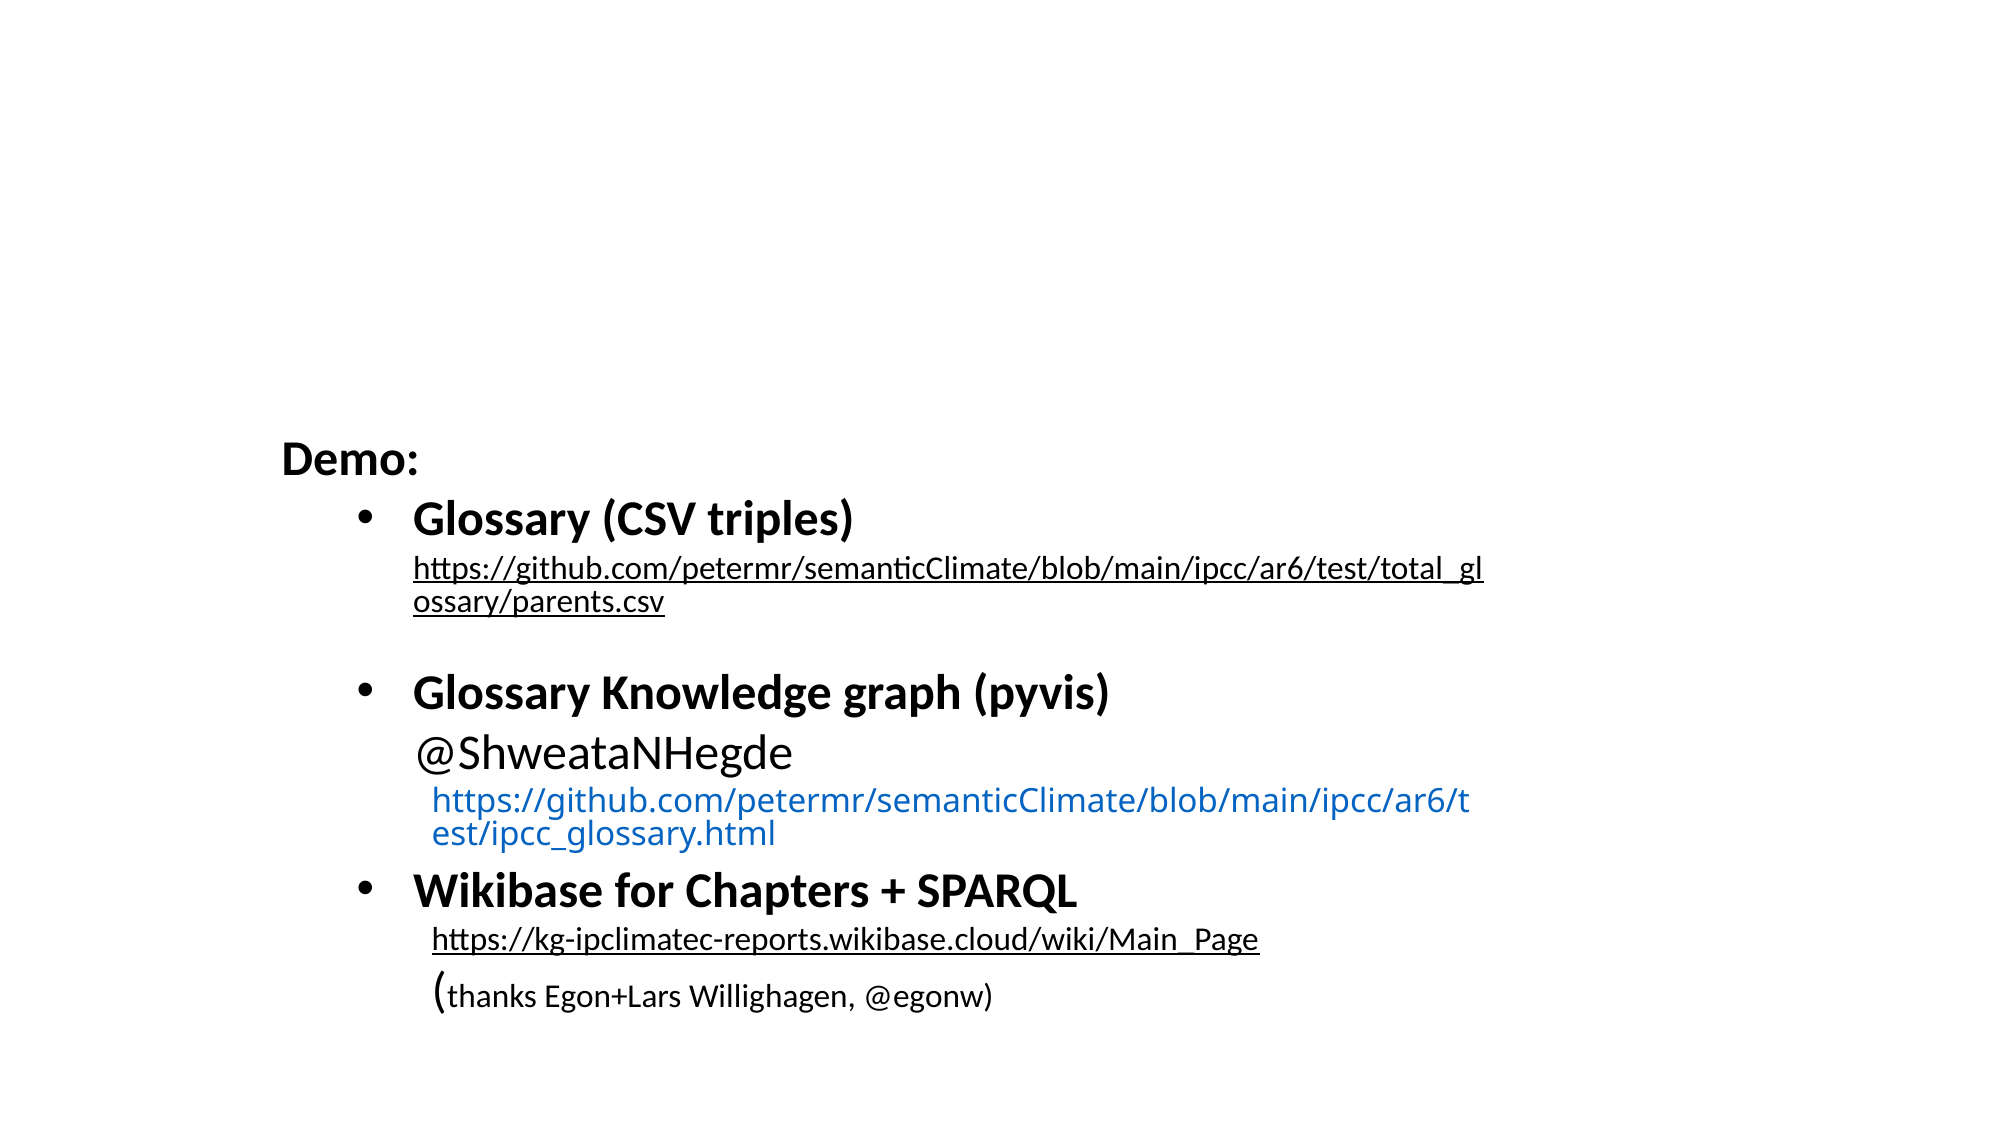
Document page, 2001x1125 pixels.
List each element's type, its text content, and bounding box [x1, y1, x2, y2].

text_box Demo: Glossary (CSV triples) https://github.com/petermr/semanticClimate/blob/main/ipcc/ar6/test/total_glossary/parents.csv Glossary Knowledge graph (pyvis) @ShweataNHegde https://github.com/petermr/semanticClimate/blob/main/ipcc/ar6/test/ipcc_glossary.html Wikibase for Chapters + SPARQL https://kg-ipclimatec-reports.wikibase.cloud/wiki/Main_Page (thanks Egon+Lars Willighagen, @egonw) [191, 418, 1500, 1019]
